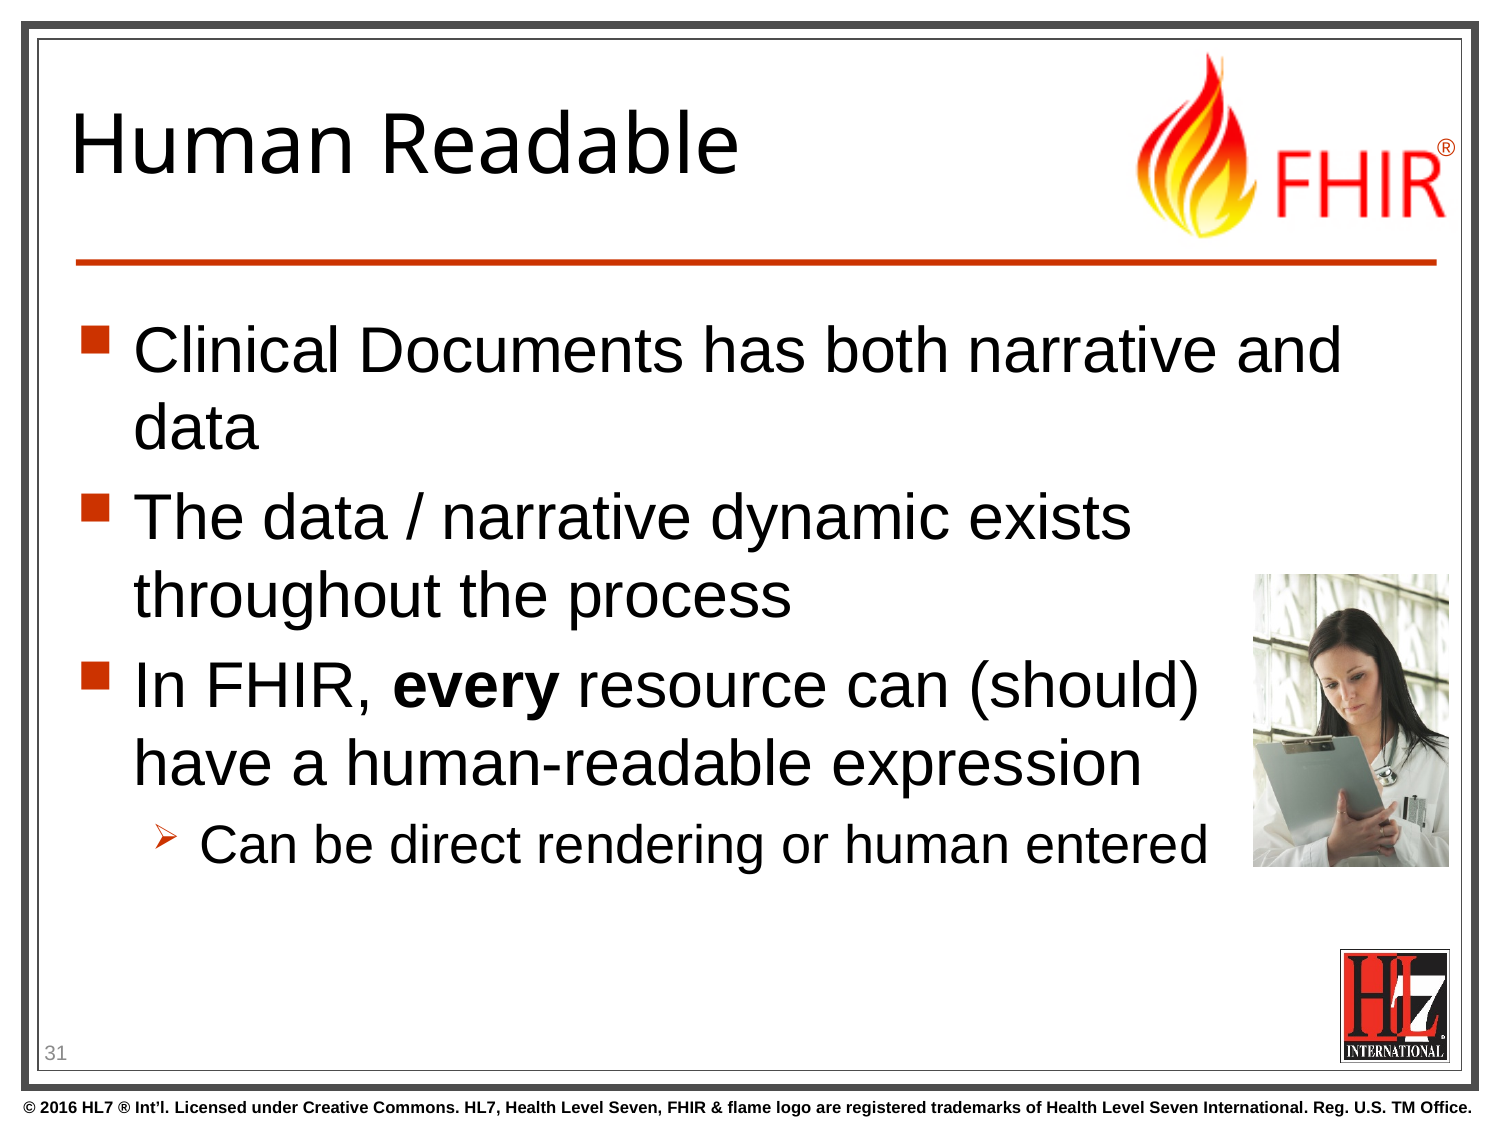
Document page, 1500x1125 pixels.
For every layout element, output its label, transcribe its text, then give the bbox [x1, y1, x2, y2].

picture [1340, 949, 1450, 1063]
picture [1124, 42, 1458, 249]
list Clinical Documents has both narrative and data The data / narrative dynamic exists throughout the process In FHIR, every resource can (should) have a human-readable expression Can be direct rendering or human entered [62, 299, 1438, 1059]
picture [1253, 573, 1449, 867]
title Human Readable [53, 54, 1128, 244]
slide_number 31 [29, 1034, 148, 1071]
